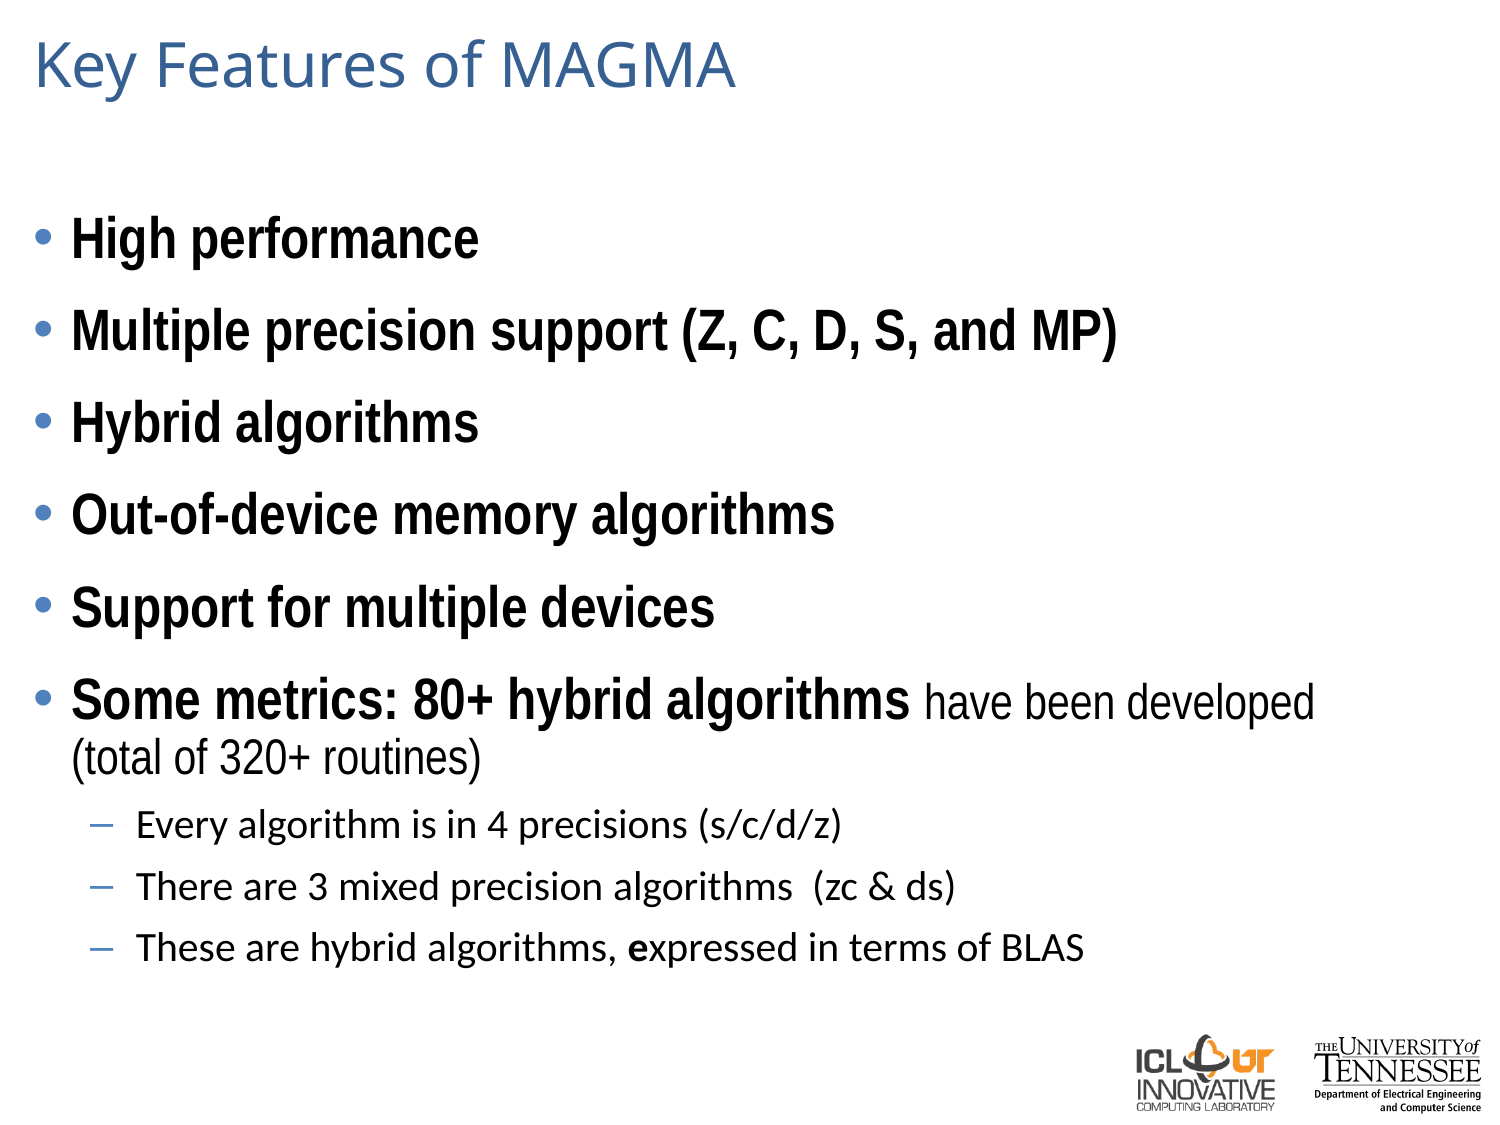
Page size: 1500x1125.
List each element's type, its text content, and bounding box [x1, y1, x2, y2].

title Key Features of MAGMA [18, 29, 1369, 111]
picture [1313, 1037, 1482, 1114]
list High performance Multiple precision support (Z, C, D, S, and MP) Hybrid algorithms Out-of-device memory algorithms Support for multiple devices Some metrics: 80+ hybrid algorithms have been developed (total of 320+ routines) Every algorithm is in 4 precisions (s/c/d/z) There are 3 mixed precision algorithms (zc & ds) These are hybrid algorithms, expressed in terms of BLAS [18, 200, 1369, 988]
picture [1136, 1034, 1275, 1111]
